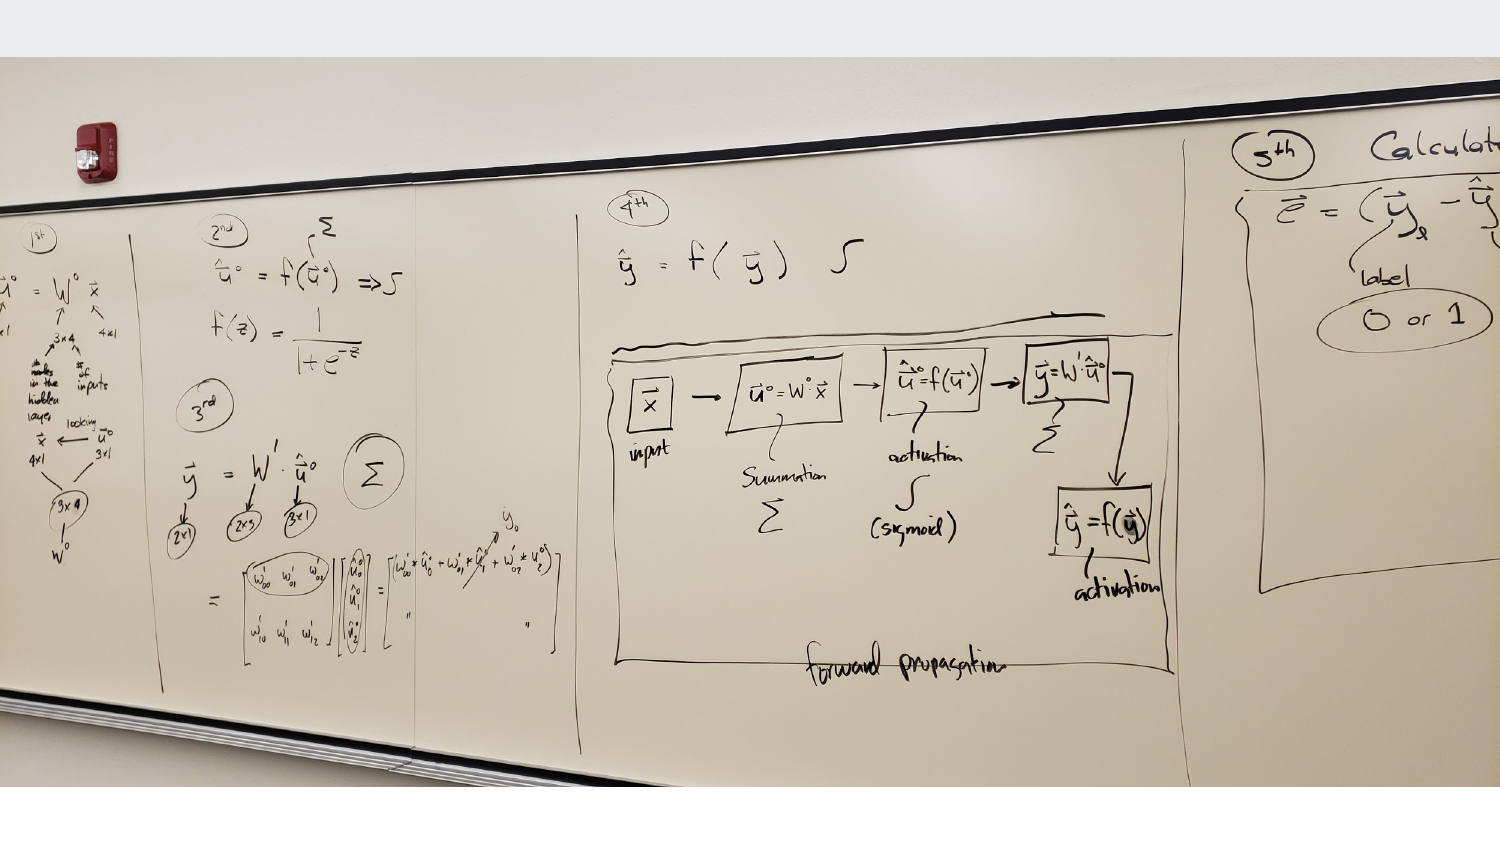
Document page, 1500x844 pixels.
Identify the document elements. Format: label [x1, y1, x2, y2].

picture [0, 57, 1500, 787]
